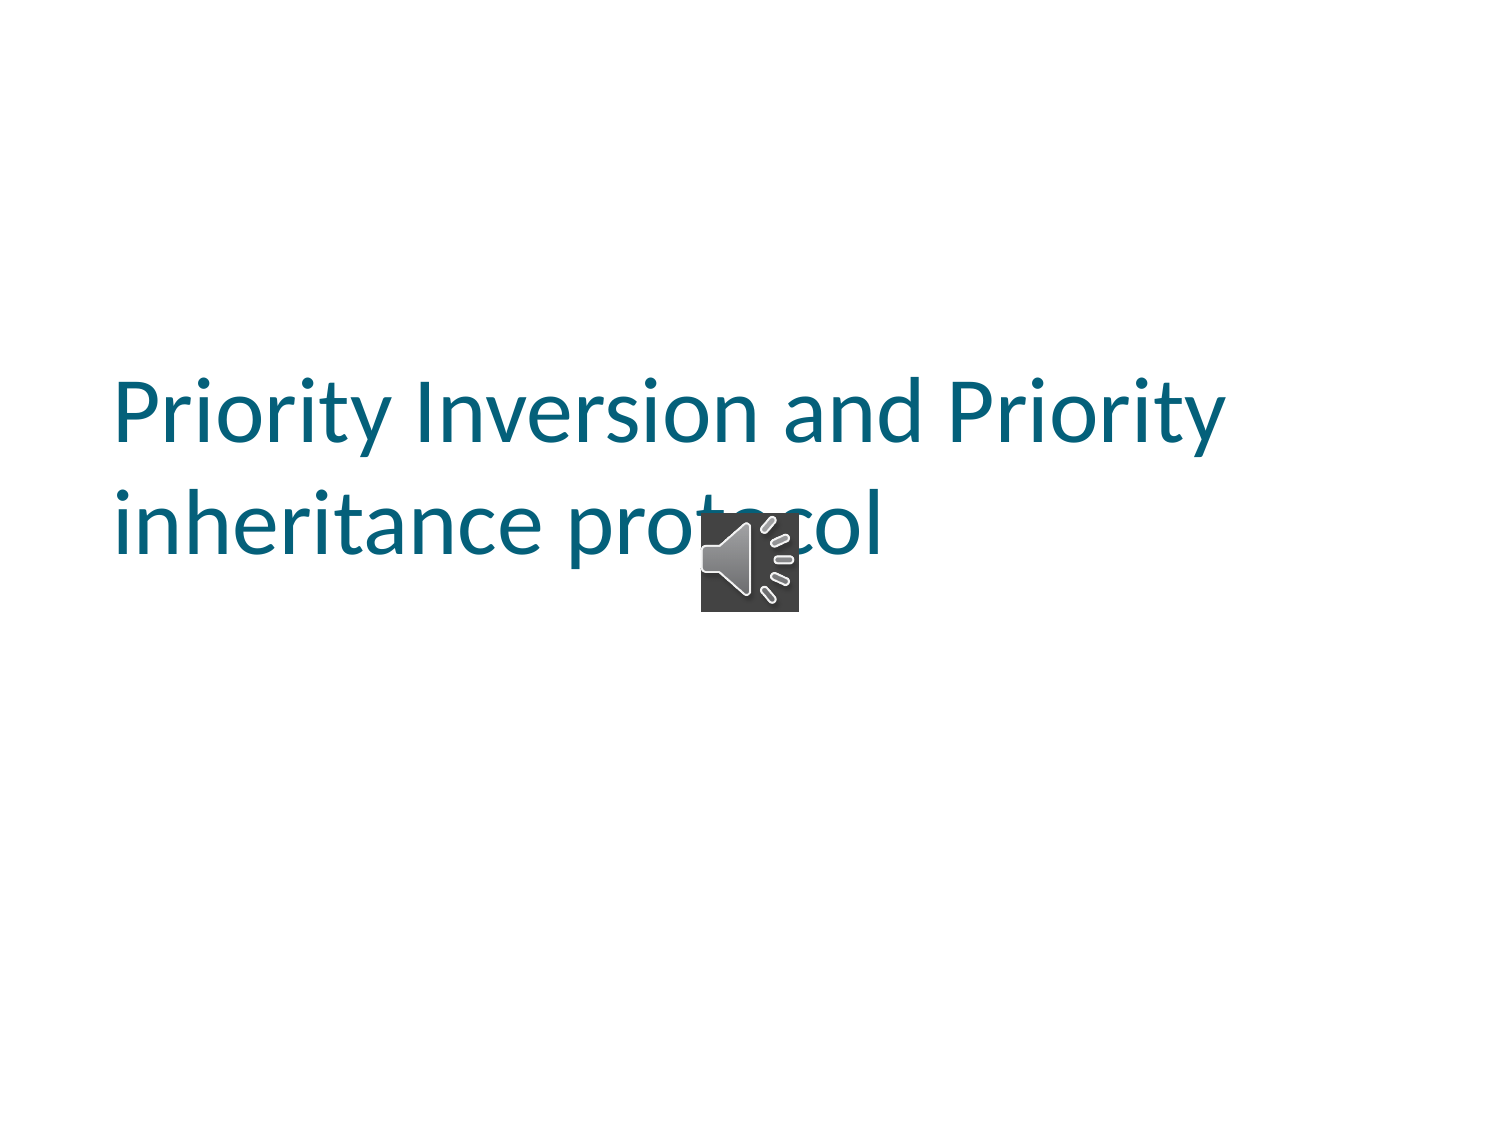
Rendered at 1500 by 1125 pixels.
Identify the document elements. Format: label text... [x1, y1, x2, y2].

title Priority Inversion and Priority inheritance protocol [112, 348, 1388, 576]
picture [699, 512, 801, 613]
